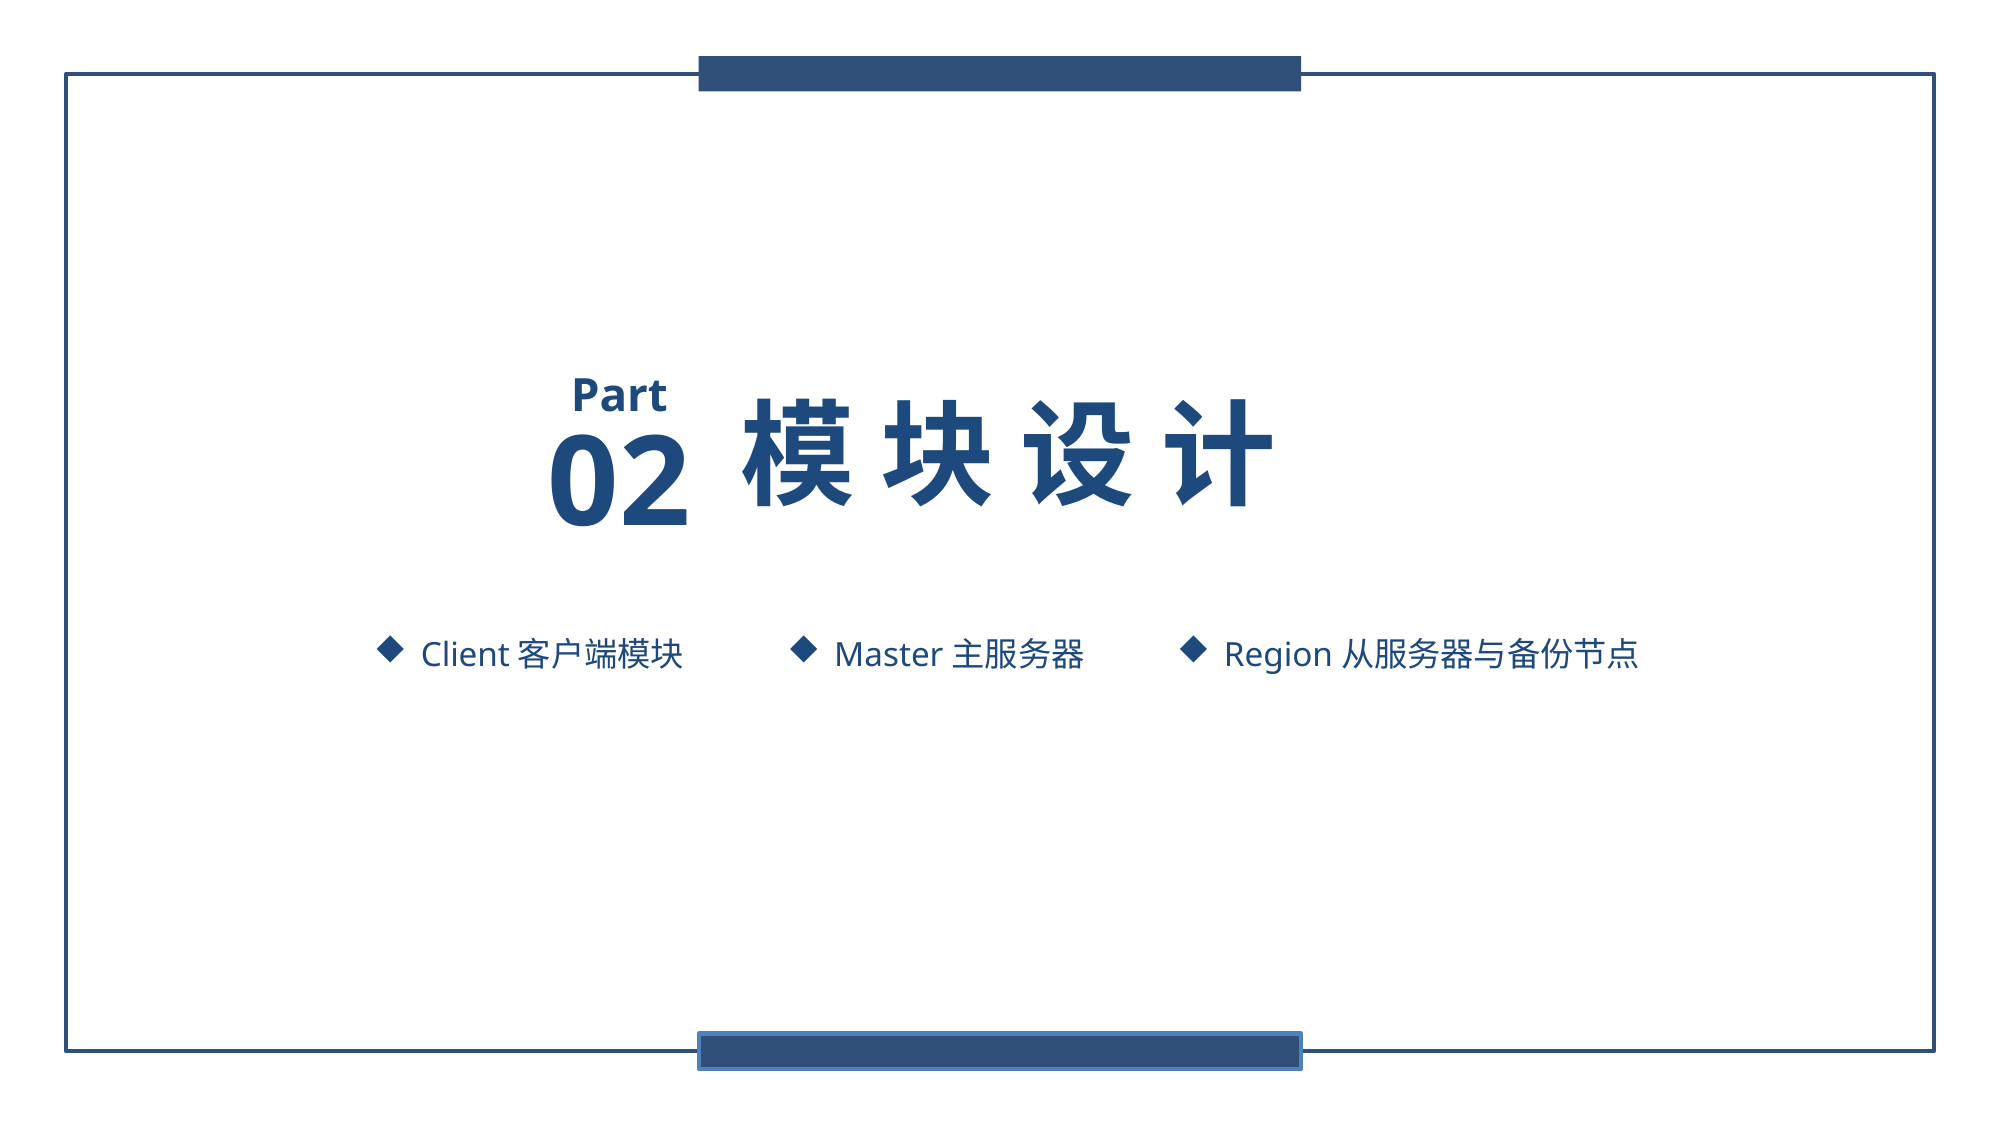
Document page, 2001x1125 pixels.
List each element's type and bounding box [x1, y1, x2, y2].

text_box [697, 1031, 1303, 1071]
text_box [535, 362, 703, 557]
text_box [697, 54, 1303, 94]
text_box [1031, 626, 1640, 928]
text_box [64, 72, 1936, 1053]
